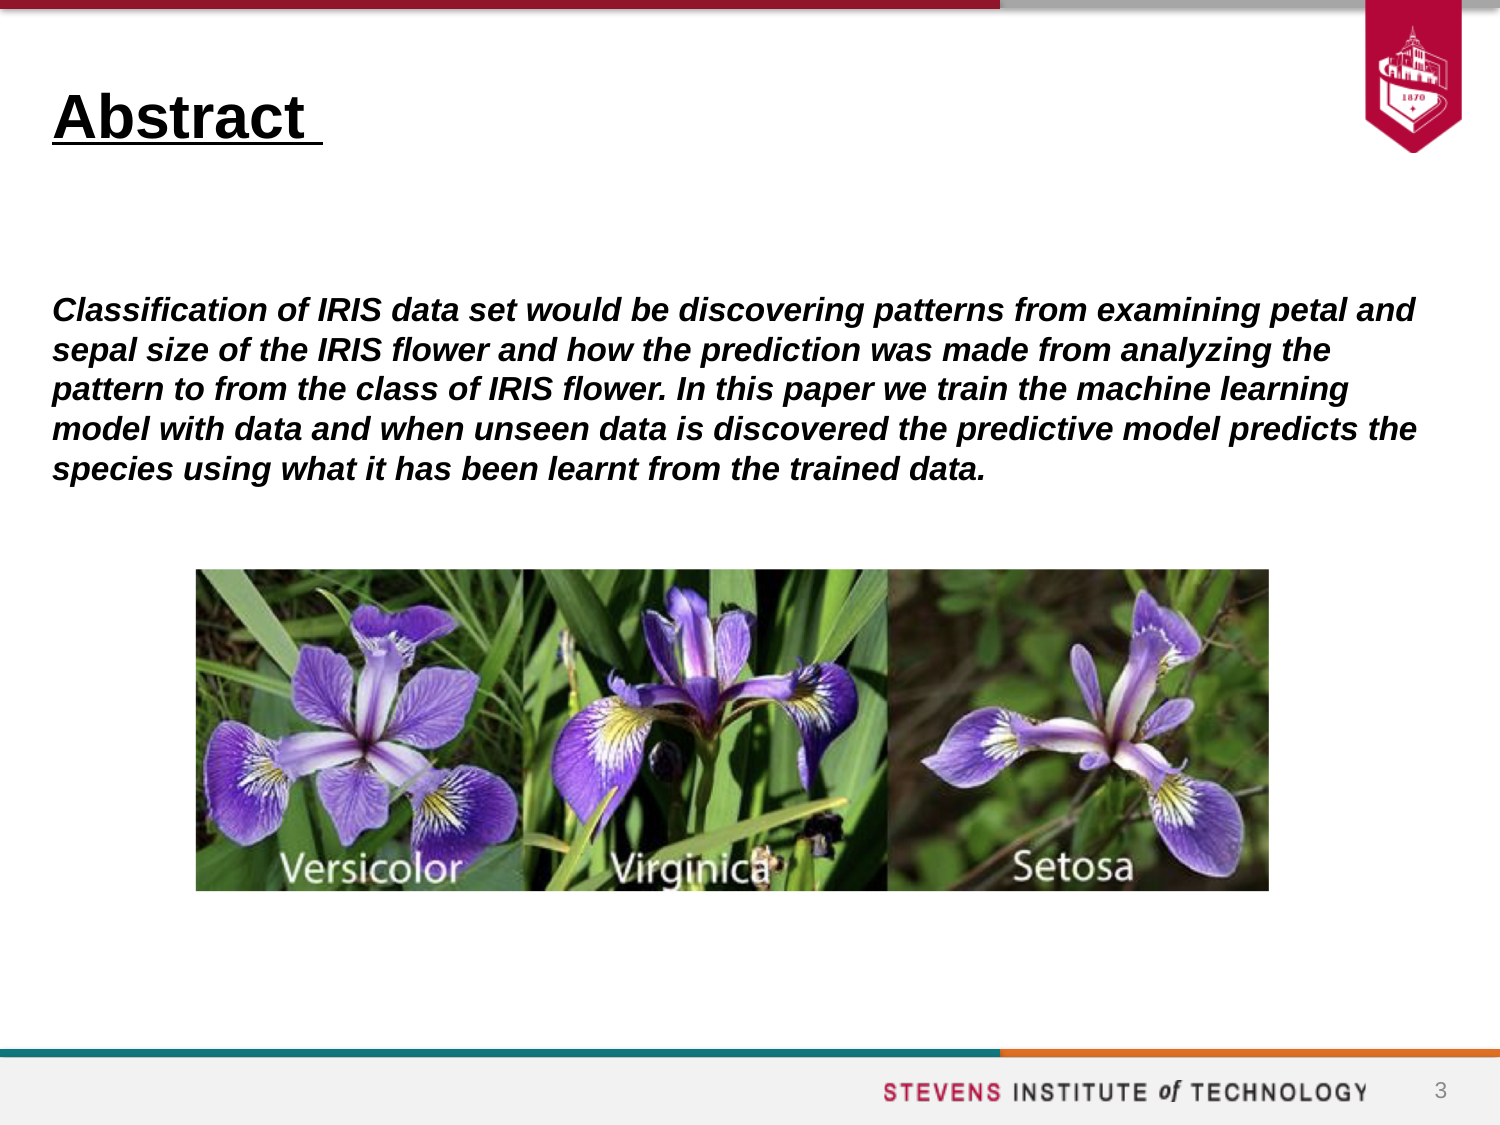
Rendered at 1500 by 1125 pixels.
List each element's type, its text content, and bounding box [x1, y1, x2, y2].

title Abstract [37, 68, 1236, 157]
list Classification of IRIS data set would be discovering patterns from examining petal and sepal size of the IRIS flower and how the prediction was made from analyzing the pattern to from the class of IRIS flower. In this paper we train the machine learning model with data and when unseen data is discovered the predictive model predicts the species using what it has been learnt from the trained data. [37, 280, 1463, 1000]
picture [184, 562, 1315, 910]
slide_number 3 [1401, 1059, 1481, 1120]
